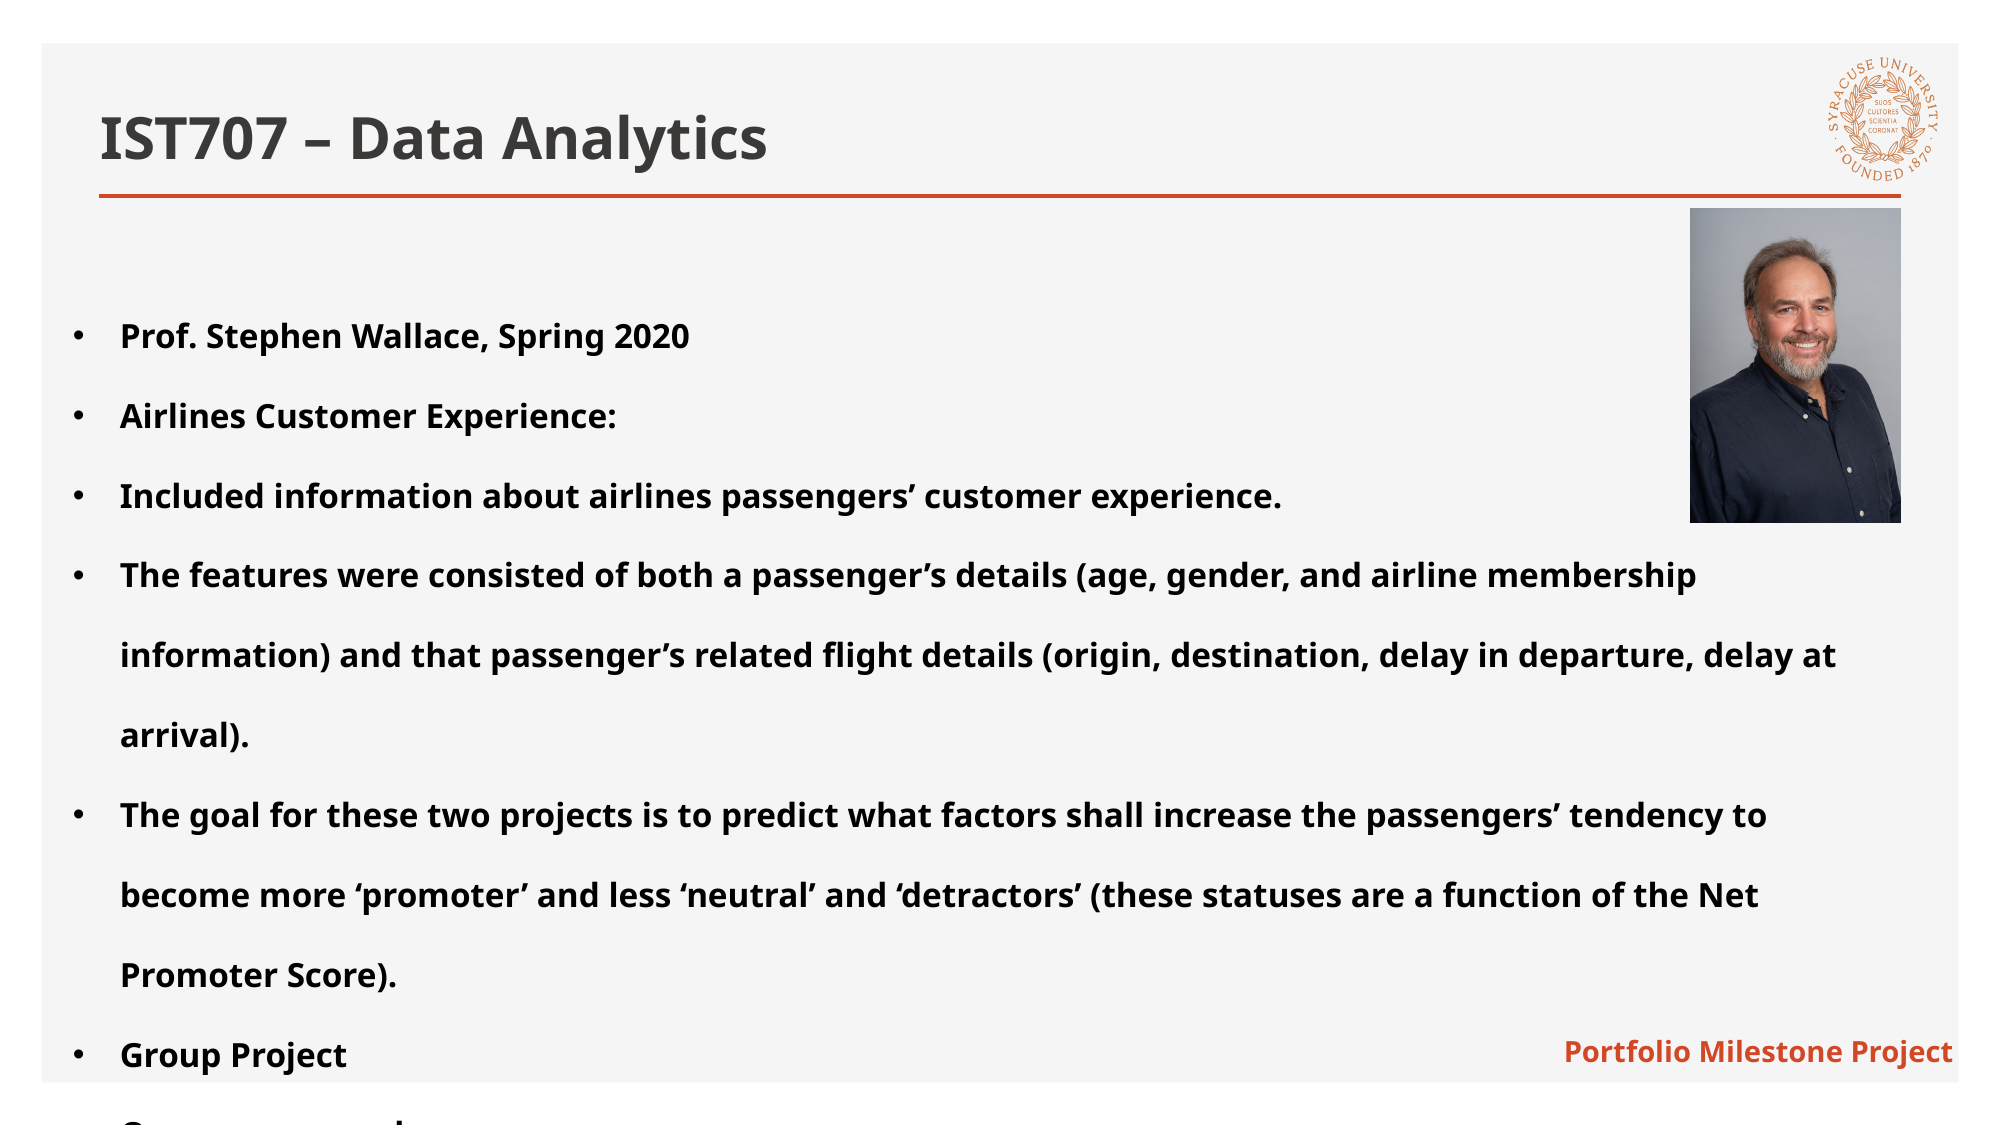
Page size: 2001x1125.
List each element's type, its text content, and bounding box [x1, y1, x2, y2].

text_box Portfolio Milestone Project [1908, 1026, 1969, 1076]
picture [1690, 208, 1901, 523]
picture [1828, 57, 1938, 181]
title IST707 – Data Analytics [85, 73, 1423, 179]
text_box Prof. Stephen Wallace, Spring 2020 Airlines Customer Experience: Included information about airlines passengers’ customer experience. The features were consisted of both a passenger’s details (age, gender, and airline membership information) and that passenger’s related flight details (origin, destination, delay in departure, delay at arrival). The goal for these two projects is to predict what factors shall increase the passengers’ tendency to become more ‘promoter’ and less ‘neutral’ and ‘detractors’ (these statuses are a function of the Net Promoter Score). Group Project Orange was used [58, 267, 1908, 1125]
